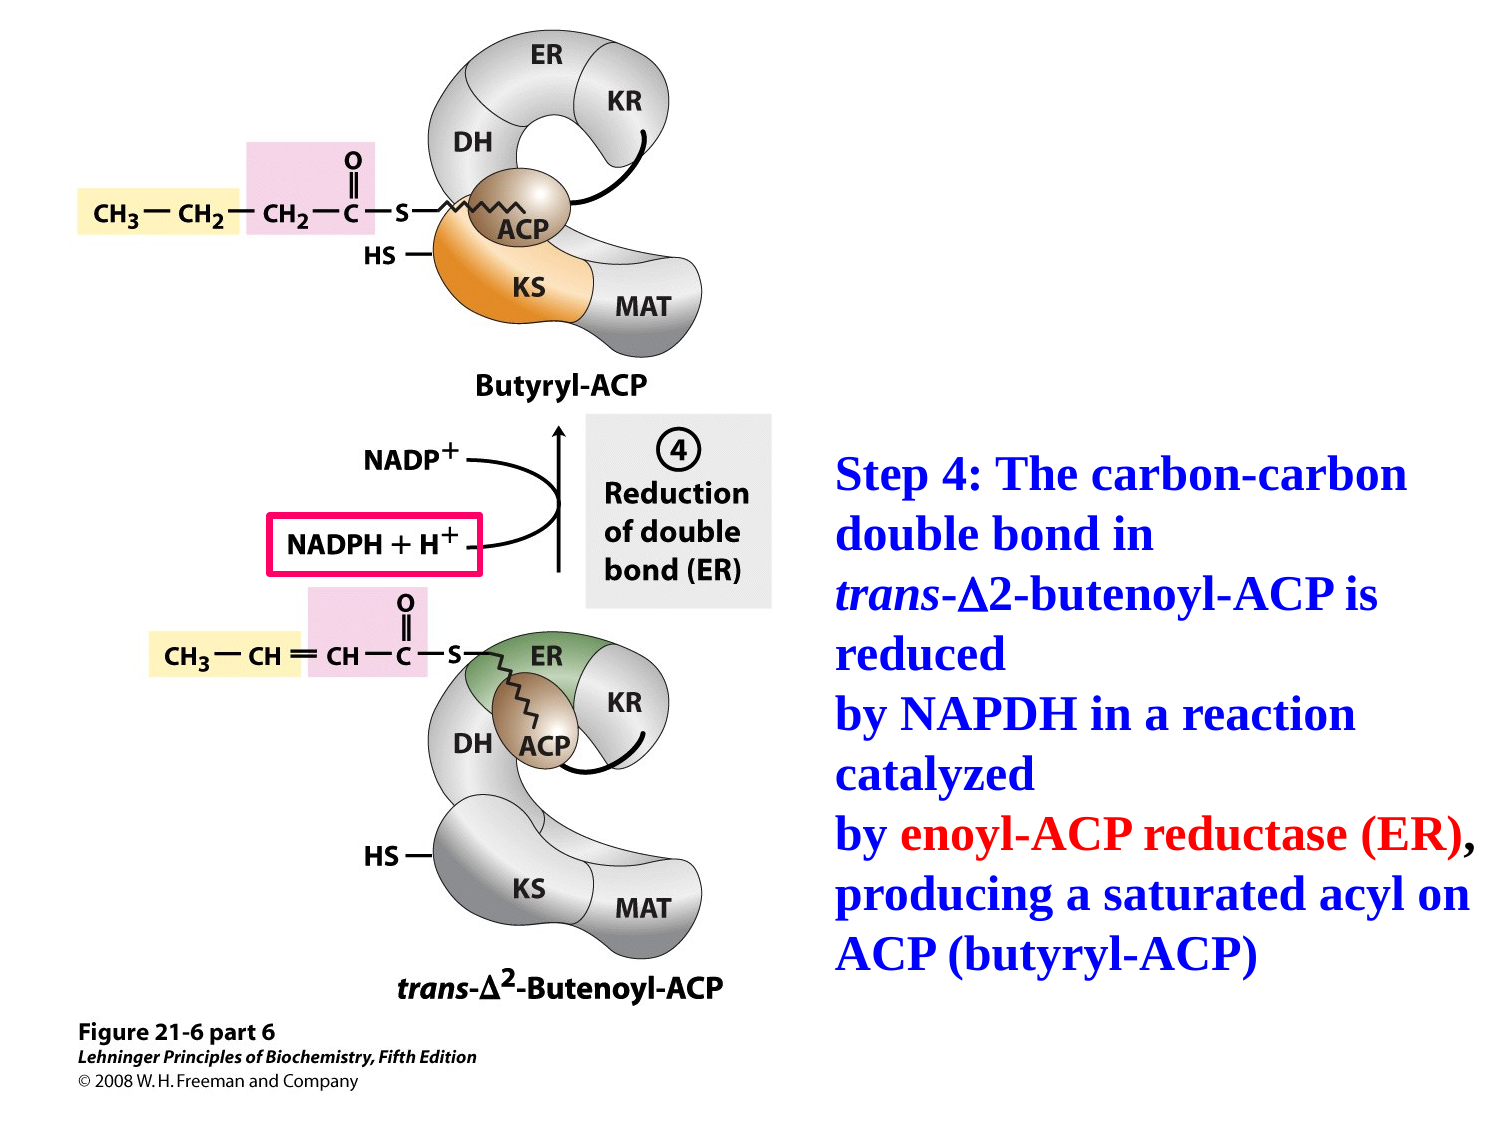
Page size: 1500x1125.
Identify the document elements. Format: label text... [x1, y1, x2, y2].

picture [70, 23, 782, 1096]
text_box Step 4: The carbon-carbon double bond in trans-2-butenoyl-ACP is reduced by NAPDH in a reaction catalyzed by enoyl-ACP reductase (ER), producing a saturated acyl on ACP (butyryl-ACP) [820, 433, 1500, 989]
